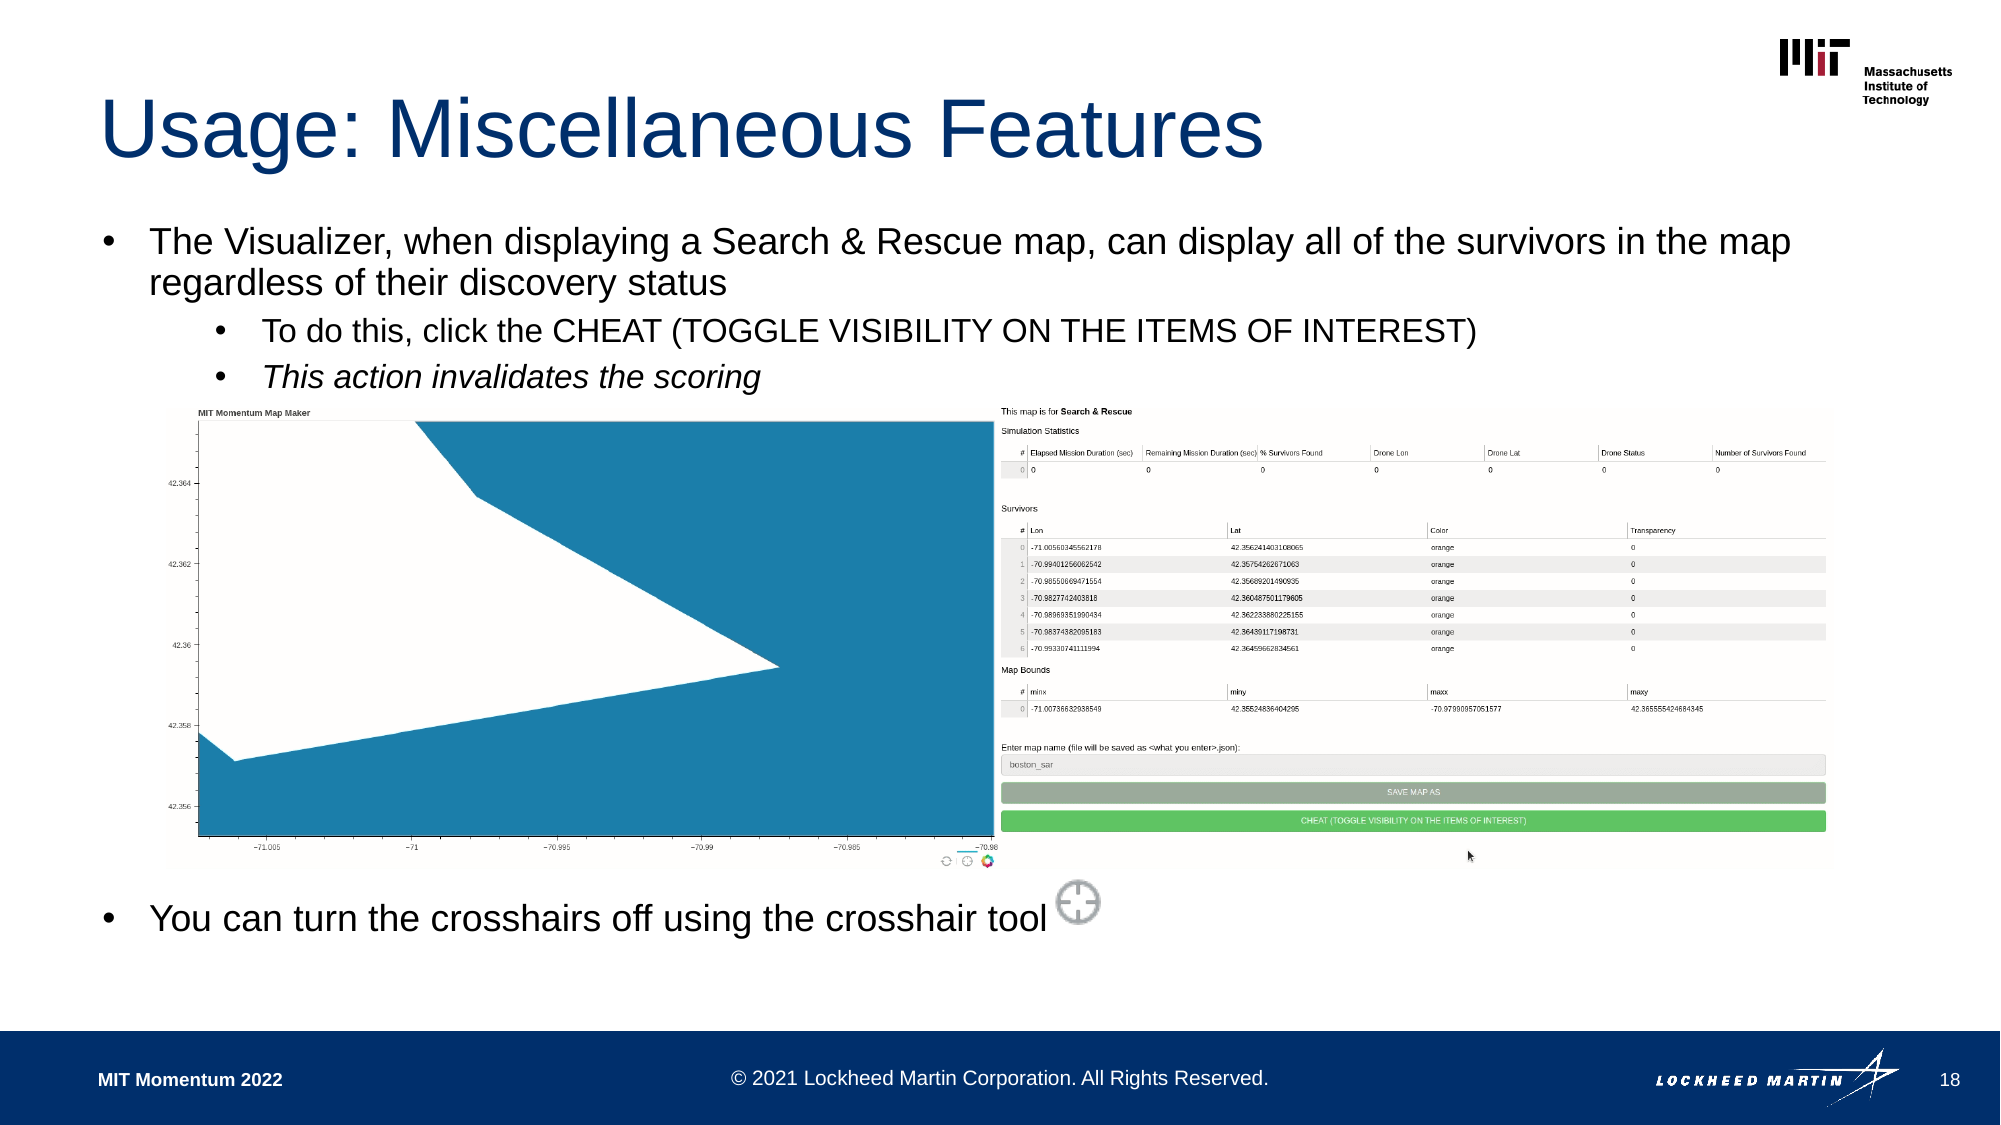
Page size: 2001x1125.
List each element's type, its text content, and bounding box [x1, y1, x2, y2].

picture [1775, 38, 1966, 118]
picture [1656, 1048, 1900, 1108]
picture [1053, 877, 1104, 928]
title Usage: Miscellaneous Features [84, 77, 1810, 191]
picture [166, 408, 1834, 869]
list The Visualizer, when displaying a Search & Rescue map, can display all of the survivors in the map regardless of their discovery status To do this, click the CHEAT (TOGGLE VISIBILITY ON THE ITEMS OF INTEREST) This action invalidates the scoring You can turn the crosshairs off using the crosshair tool [87, 215, 1912, 935]
